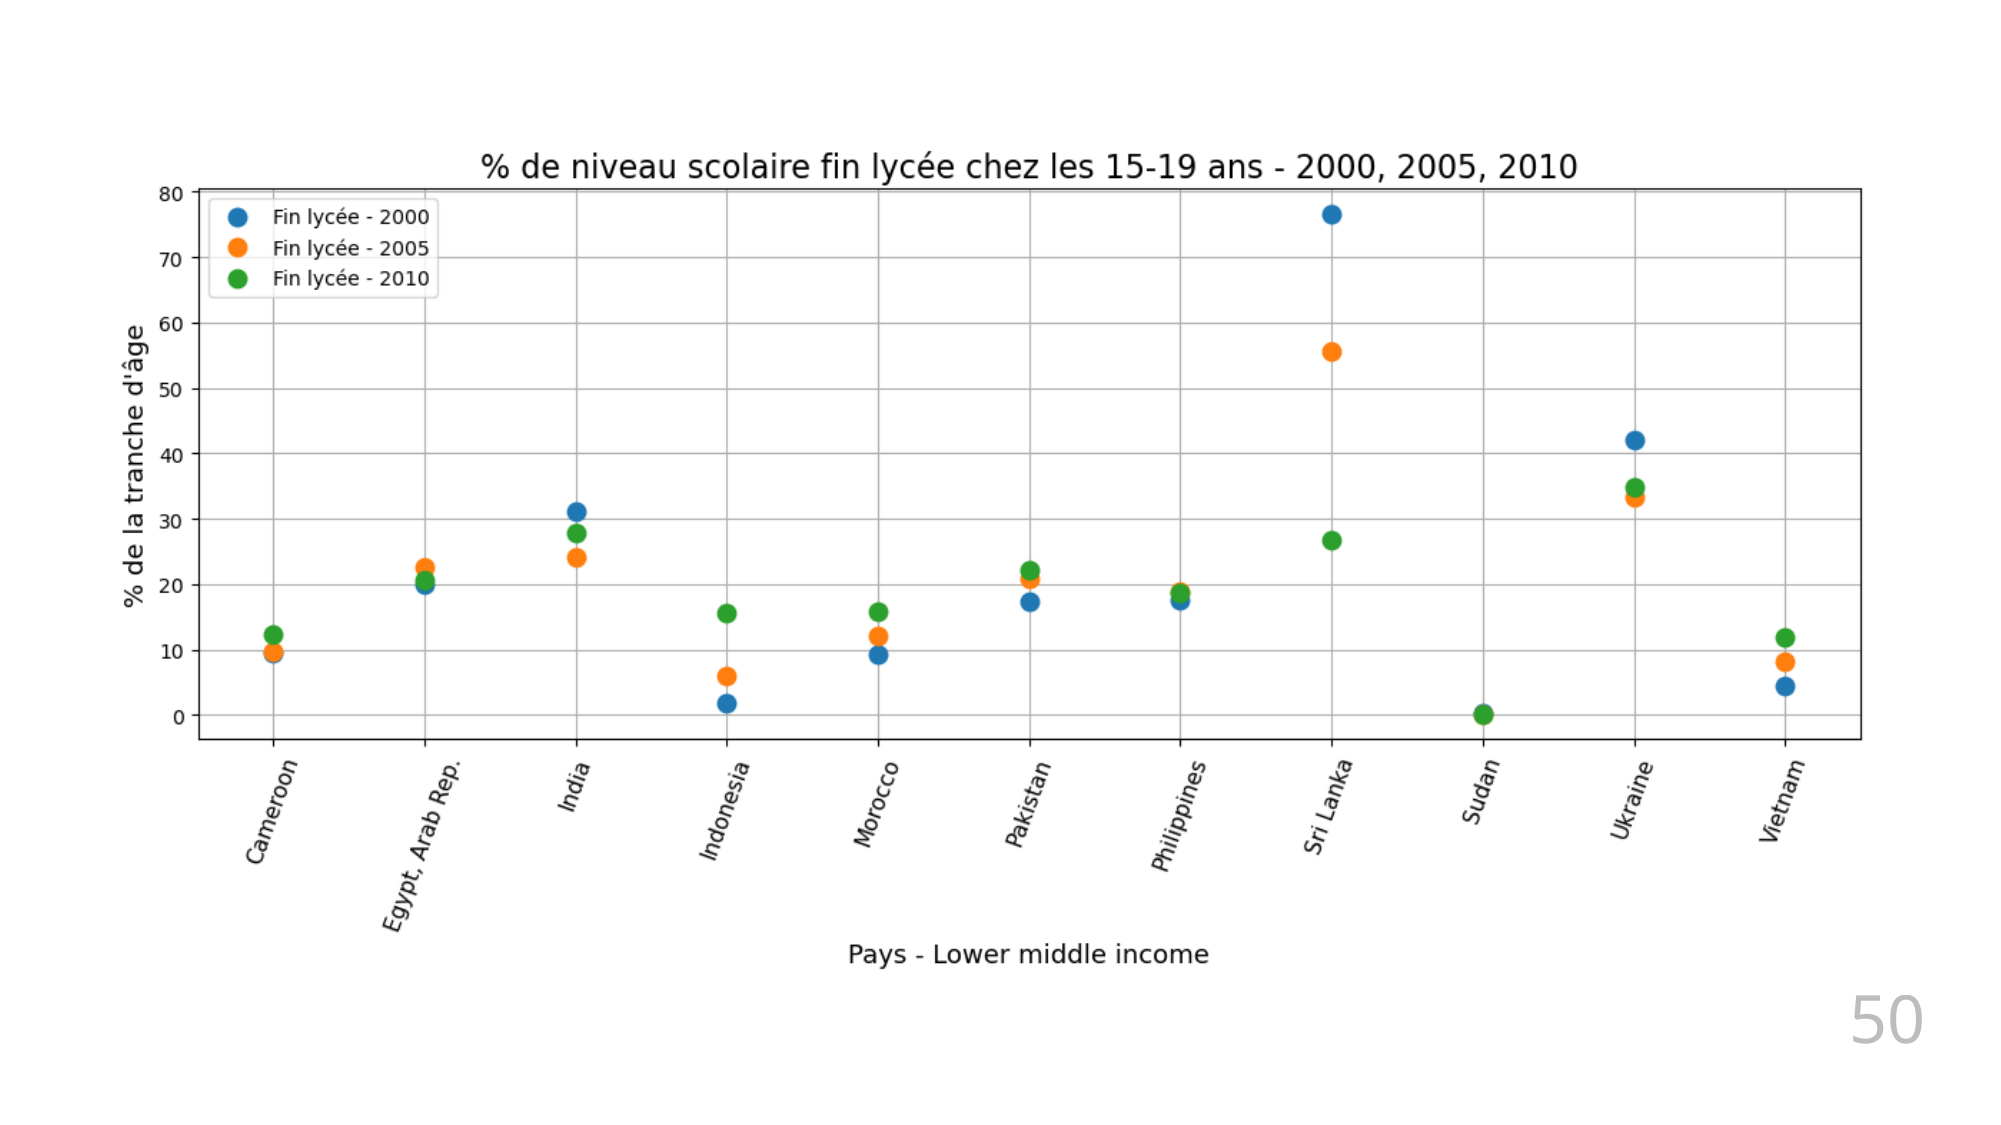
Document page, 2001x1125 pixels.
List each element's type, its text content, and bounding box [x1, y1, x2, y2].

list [110, 136, 1876, 983]
slide_number 50 [1437, 963, 1941, 1076]
